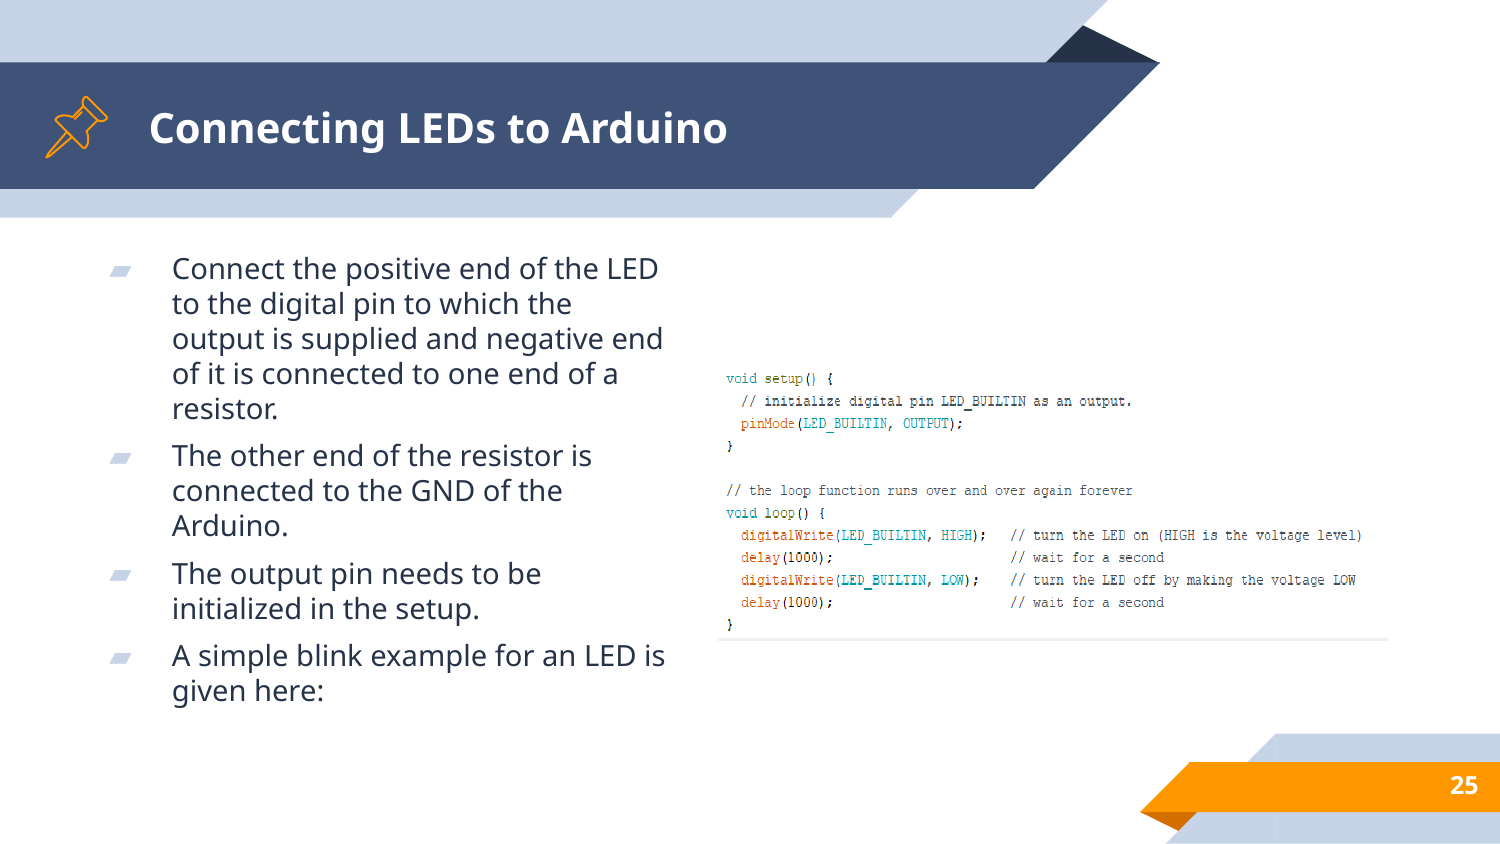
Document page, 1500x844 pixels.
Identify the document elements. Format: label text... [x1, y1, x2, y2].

list Connect the positive end of the LED to the digital pin to which the output is supplied and negative end of it is connected to one end of a resistor. The other end of the resistor is connected to the GND of the Arduino. The output pin needs to be initialized in the setup. A simple blink example for an LED is given here: [81, 244, 684, 761]
picture [718, 363, 1389, 642]
slide_number 25 [1249, 760, 1494, 813]
title Connecting LEDs to Arduino [133, 64, 1035, 190]
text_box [45, 96, 108, 158]
